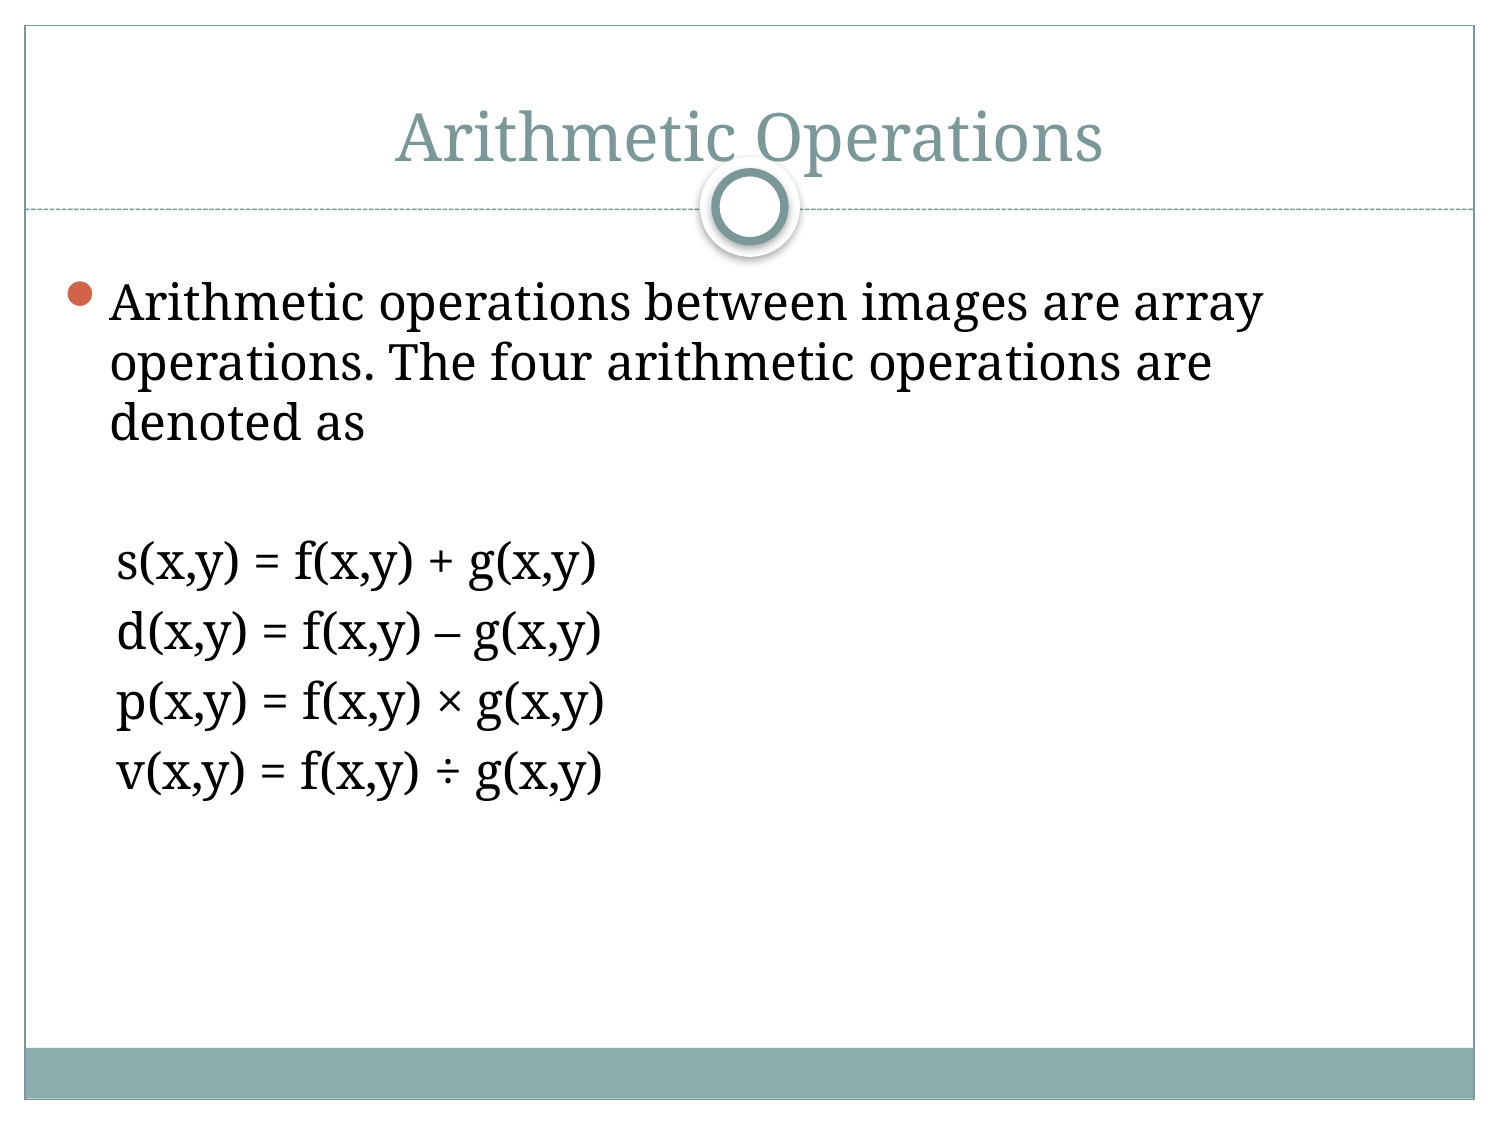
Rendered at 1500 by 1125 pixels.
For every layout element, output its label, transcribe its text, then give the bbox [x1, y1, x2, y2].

title Arithmetic Operations [49, 0, 1451, 183]
list Arithmetic operations between images are array operations. The four arithmetic operations are denoted as s(x,y) = f(x,y) + g(x,y) d(x,y) = f(x,y) – g(x,y) p(x,y) = f(x,y) × g(x,y) v(x,y) = f(x,y) ÷ g(x,y) [49, 262, 1357, 1037]
